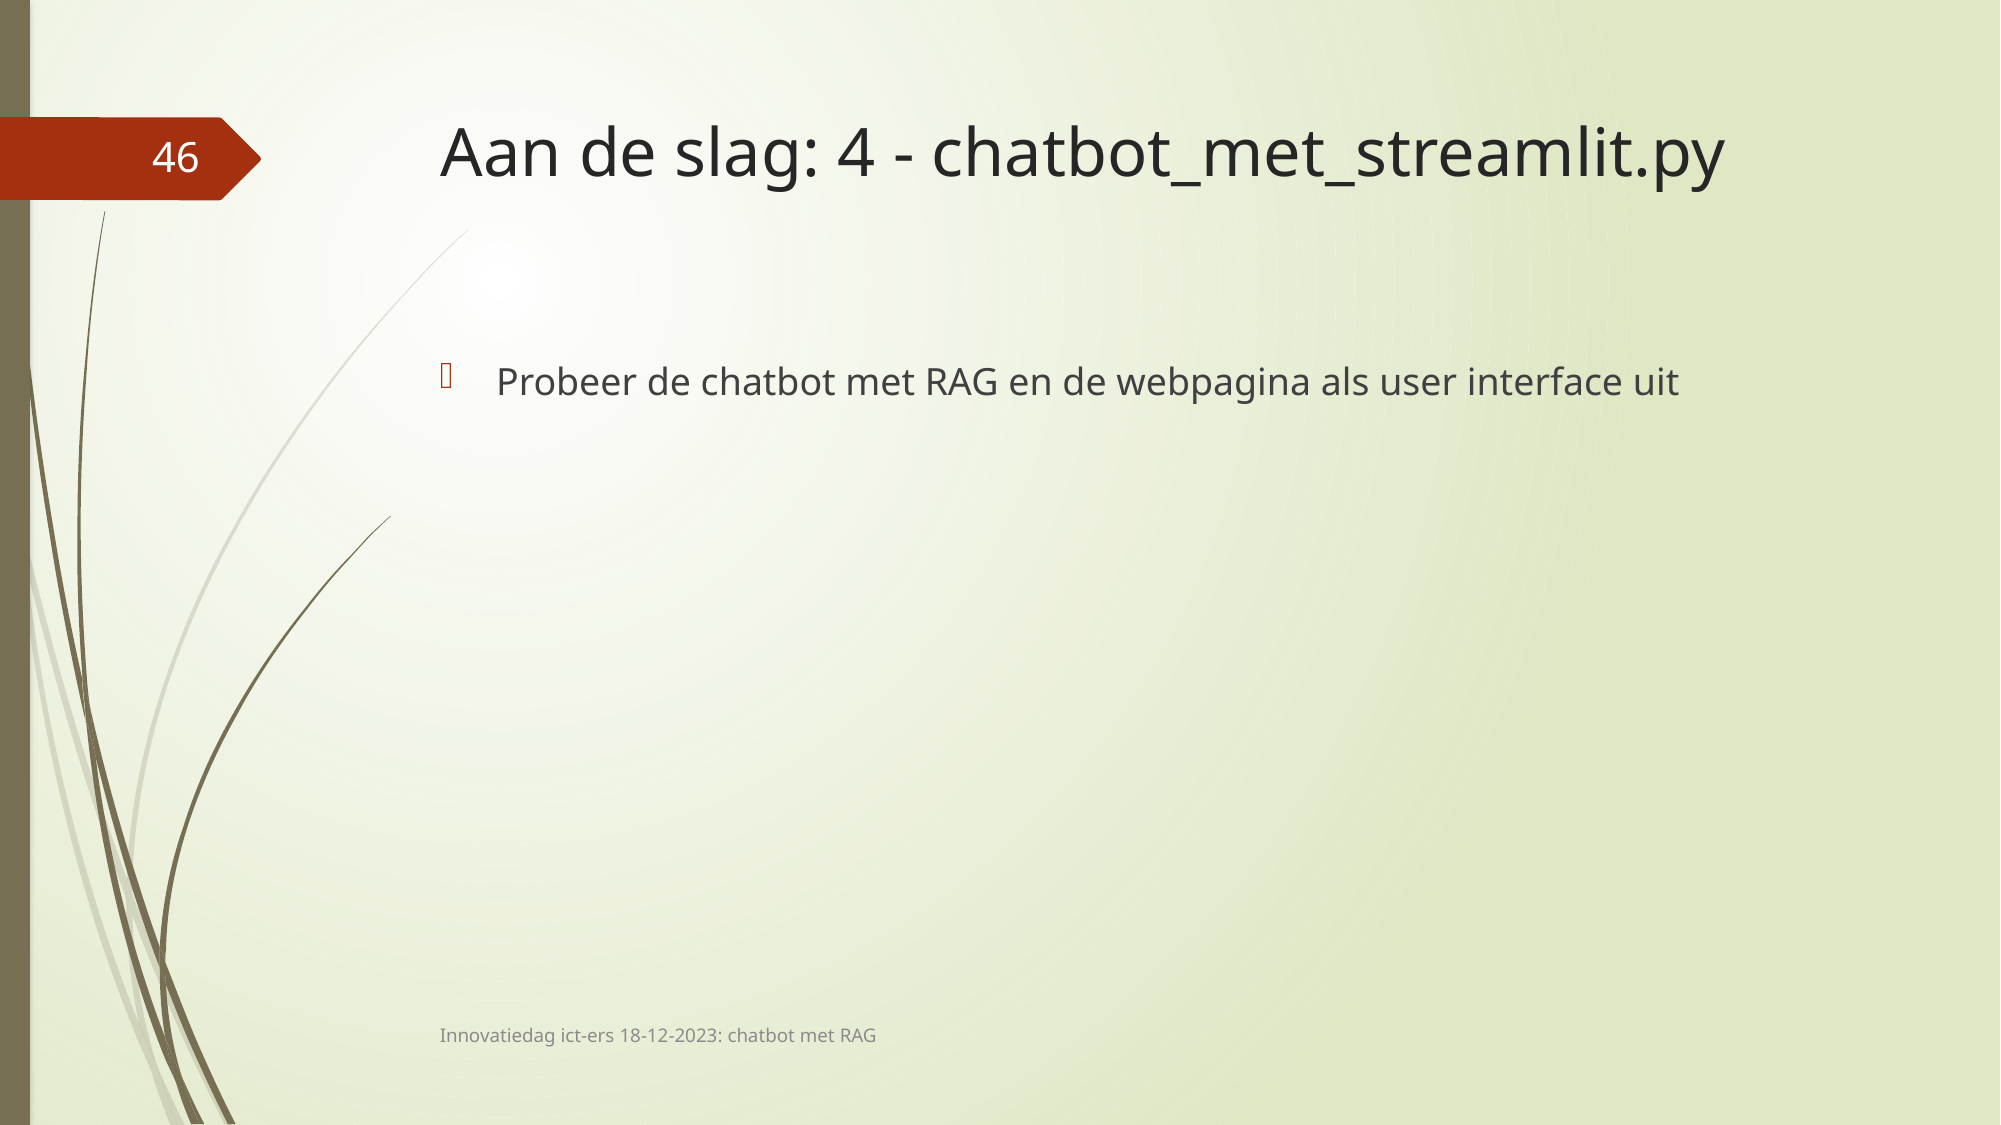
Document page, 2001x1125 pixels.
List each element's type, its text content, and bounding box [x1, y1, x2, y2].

slide_number 46 [87, 129, 216, 190]
footer Innovatiedag ict-ers 18-12-2023: chatbot met RAG [424, 1006, 1675, 1067]
title Aan de slag: 4 - chatbot_met_streamlit.py [425, 102, 1888, 313]
list Probeer de chatbot met RAG en de webpagina als user interface uit [424, 350, 1888, 970]
